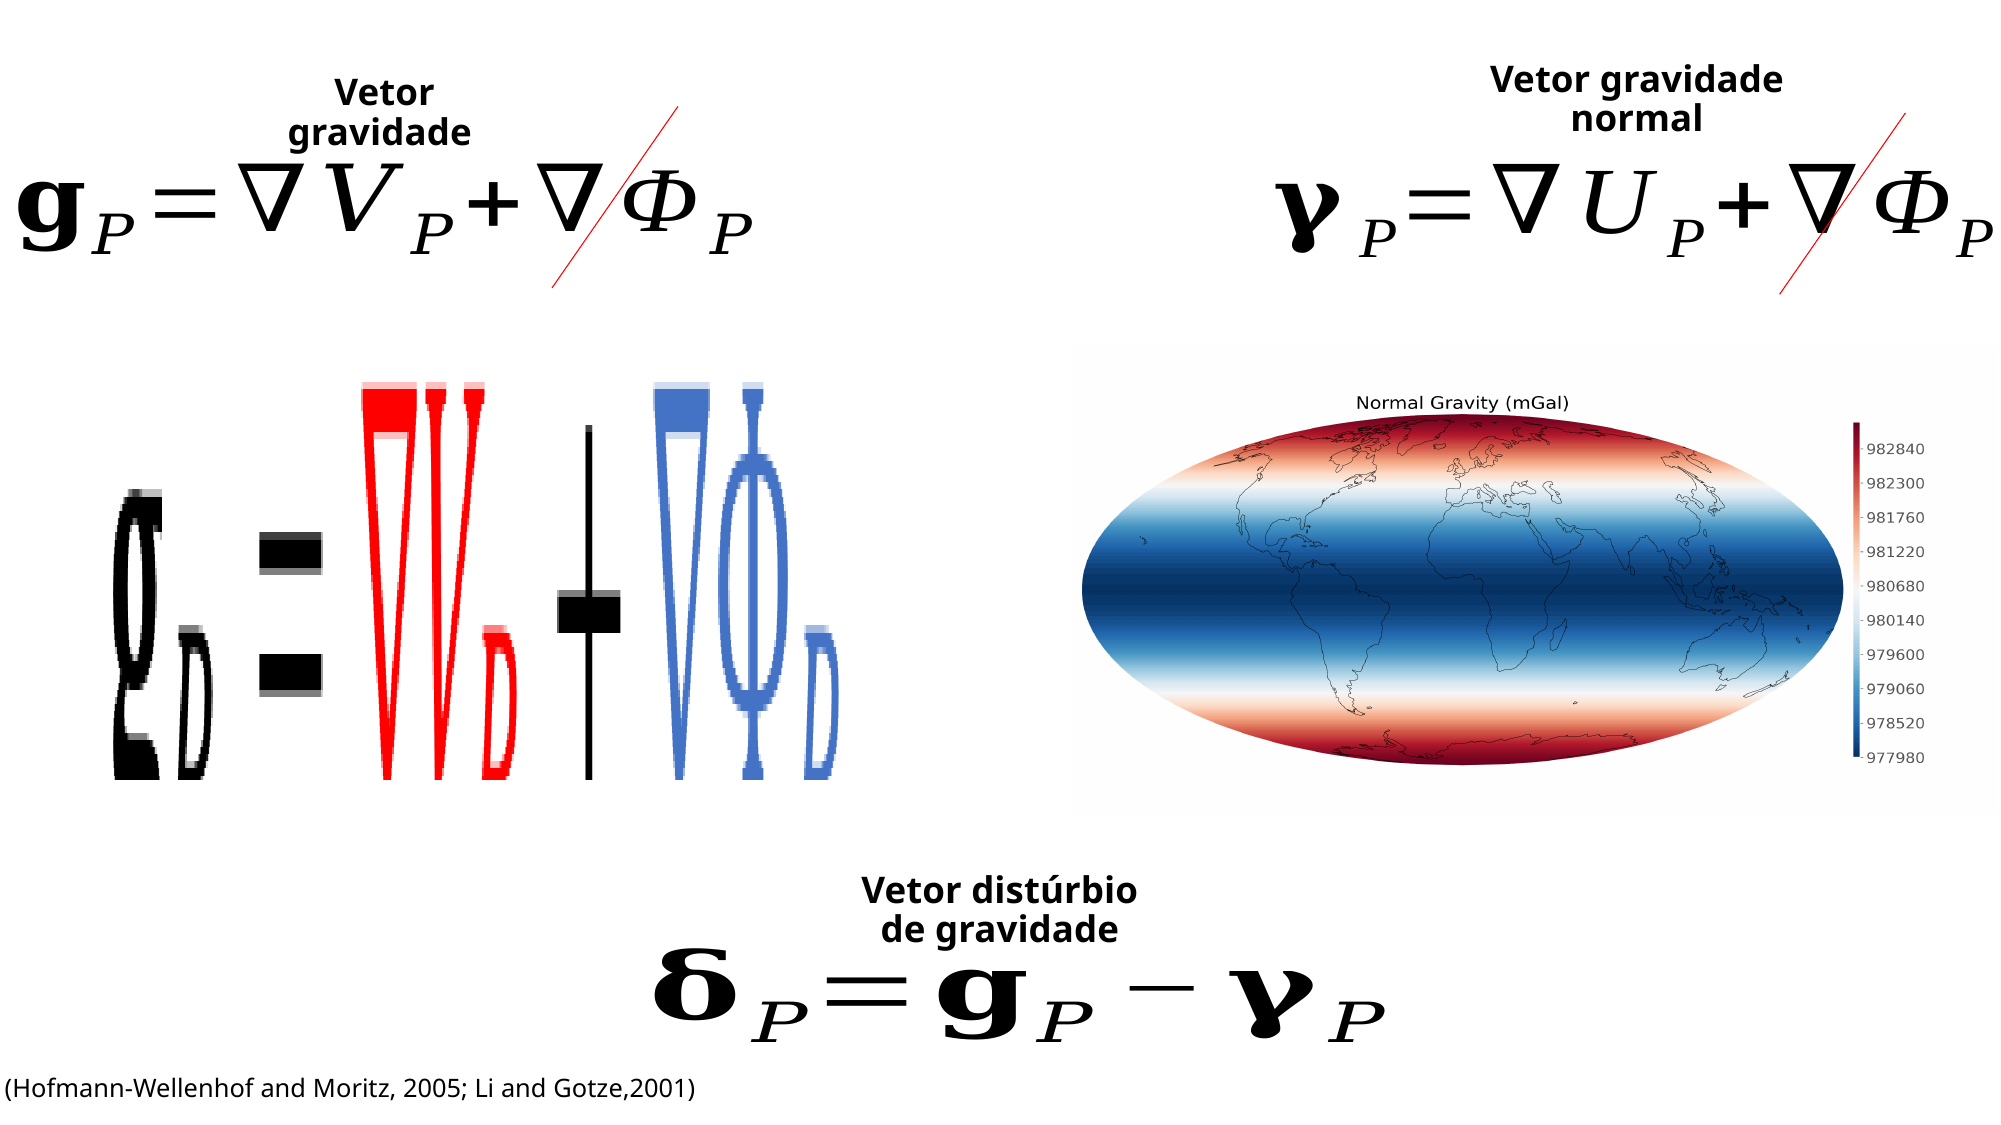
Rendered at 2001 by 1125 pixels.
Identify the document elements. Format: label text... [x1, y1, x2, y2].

text_box Vetor distúrbio de gravidade [832, 861, 1168, 958]
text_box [1779, 112, 1906, 295]
text_box Vetor gravidade [254, 63, 515, 161]
picture [15, 377, 941, 781]
picture [1072, 346, 1998, 814]
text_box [552, 106, 678, 288]
text_box (Hofmann-Wellenhof and Moritz, 2005; Li and Gotze,2001) [0, 1042, 722, 1111]
text_box Vetor gravidade normal [1469, 50, 1805, 148]
